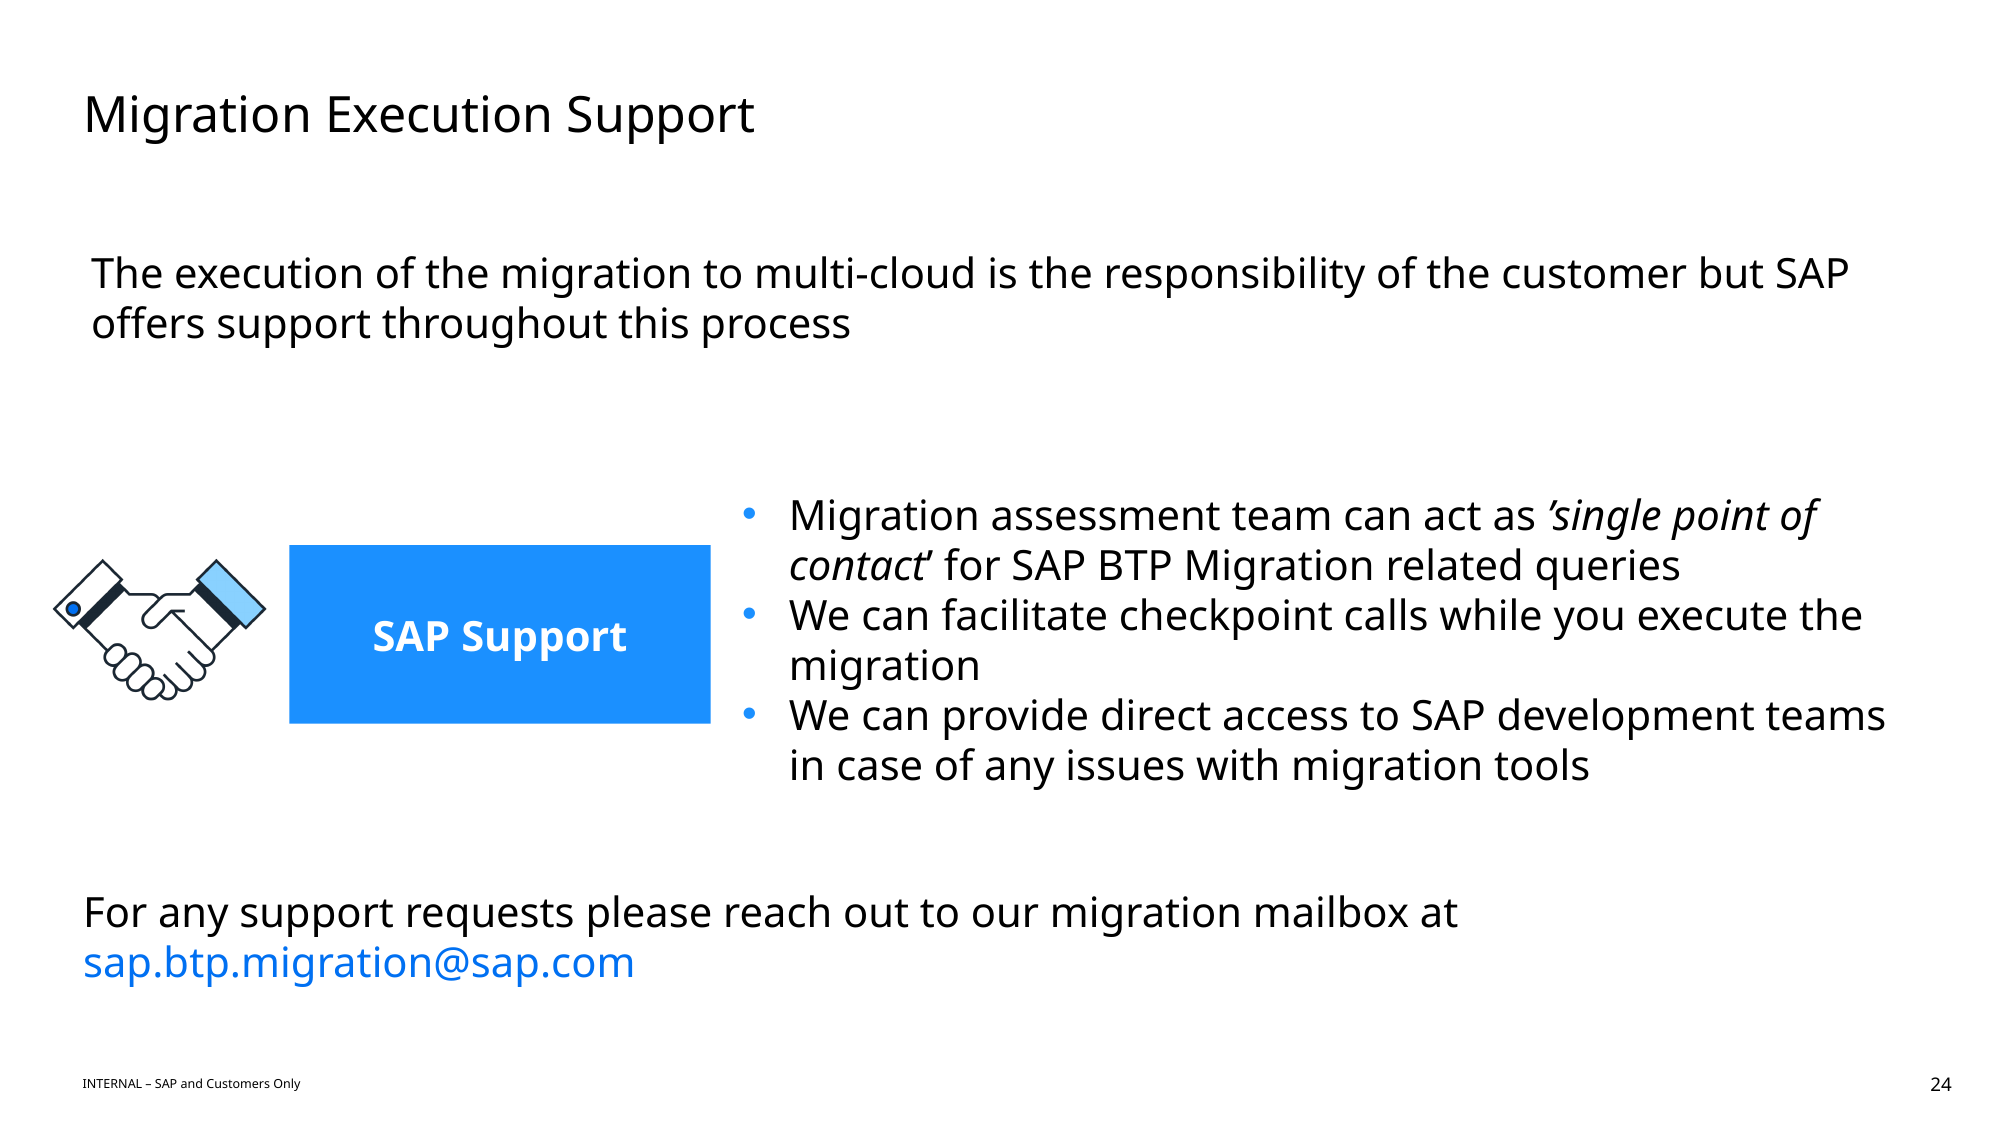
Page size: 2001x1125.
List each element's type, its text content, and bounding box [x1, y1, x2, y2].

text_box Migration assessment team can act as ’single point of contact’ for SAP BTP Migration related queries We can facilitate checkpoint calls while you execute the migration We can provide direct access to SAP development teams in case of any issues with migration tools [727, 481, 1919, 836]
text_box SAP Support [294, 545, 711, 724]
title Migration Execution Support [83, 82, 1918, 144]
picture [33, 506, 290, 763]
text_box For any support requests please reach out to our migration mailbox at sap.btp.migration@sap.com [83, 886, 1910, 994]
text_box The execution of the migration to multi-cloud is the responsibility of the customer but SAP offers support throughout this process [91, 246, 1918, 348]
